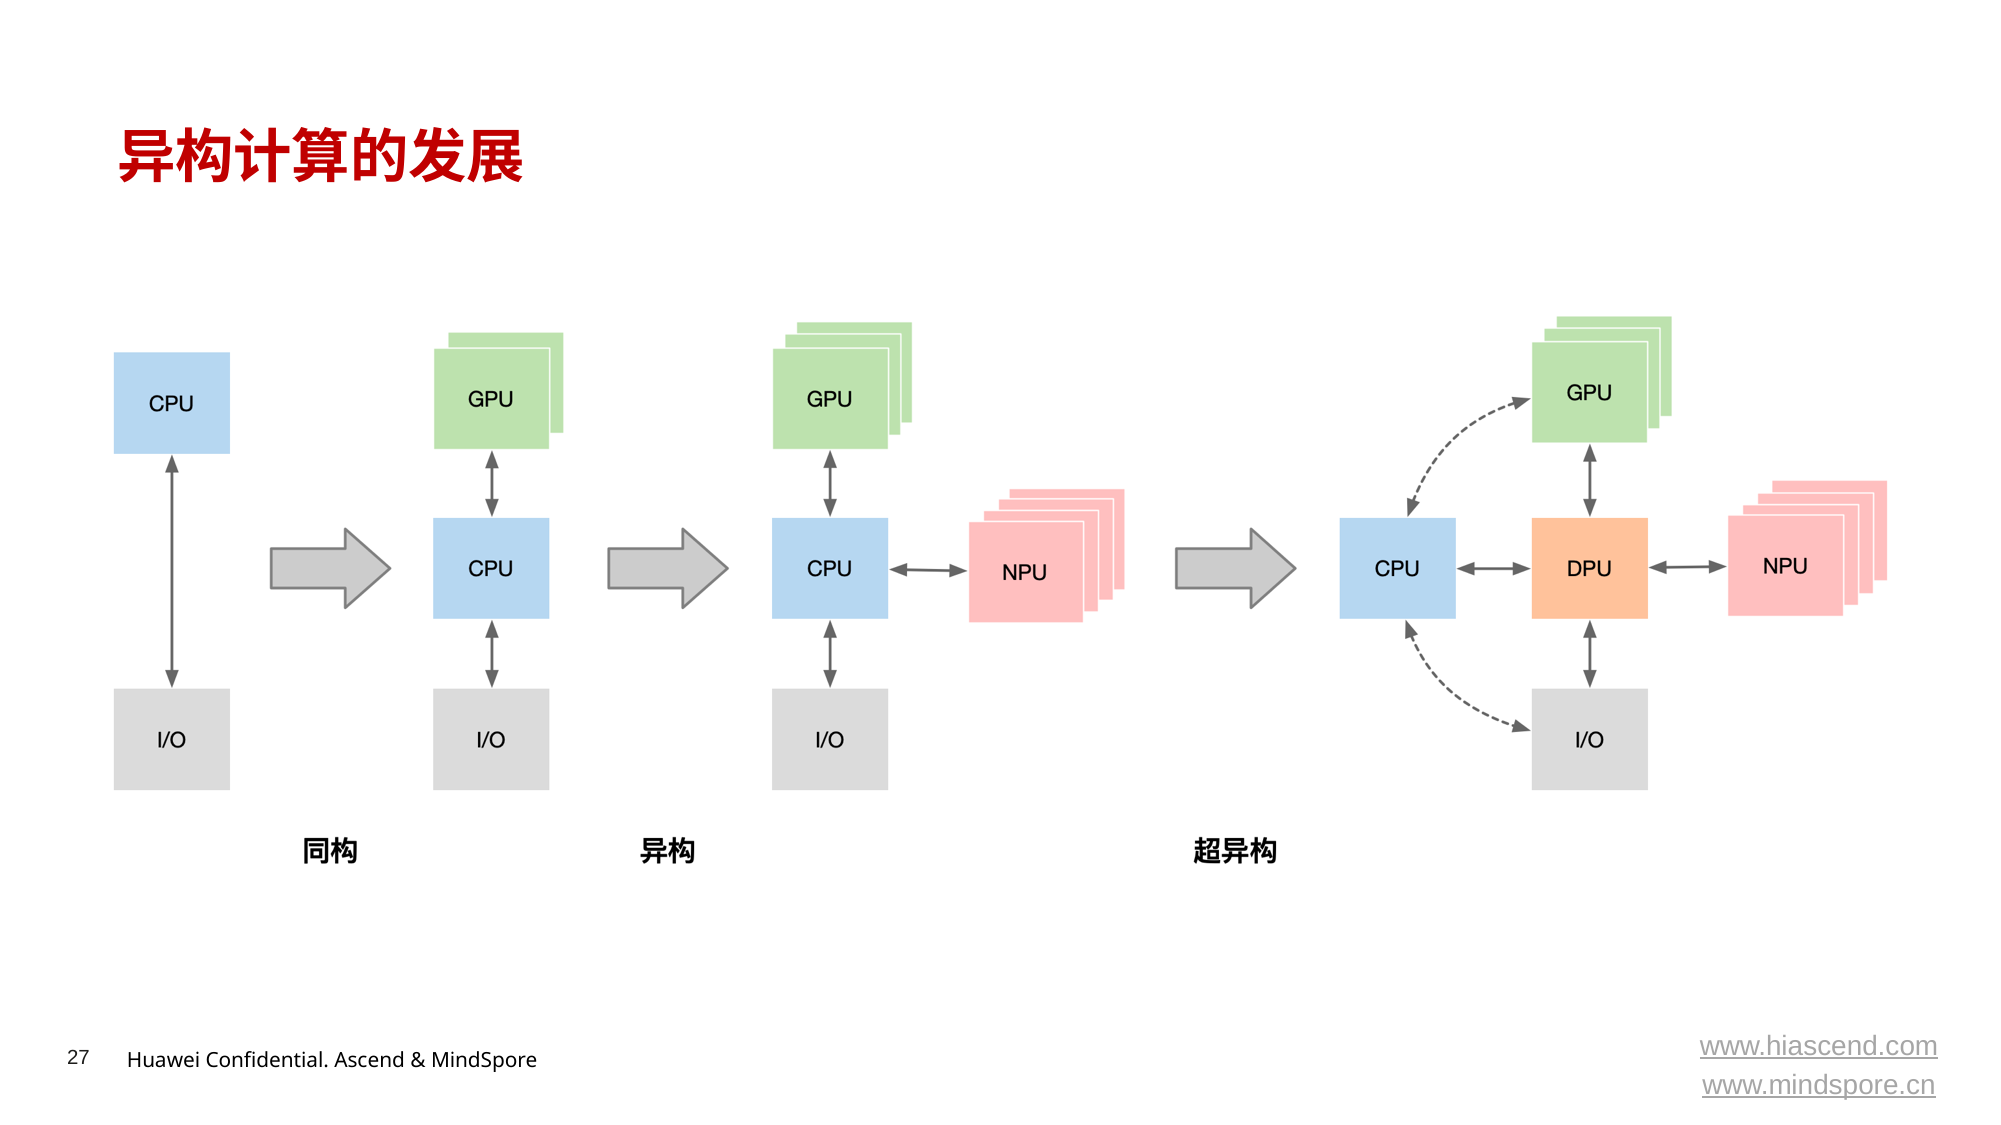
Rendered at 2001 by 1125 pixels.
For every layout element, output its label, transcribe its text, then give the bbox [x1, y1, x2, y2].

title 异构计算的发展 [102, 111, 1901, 209]
picture [112, 314, 1888, 879]
